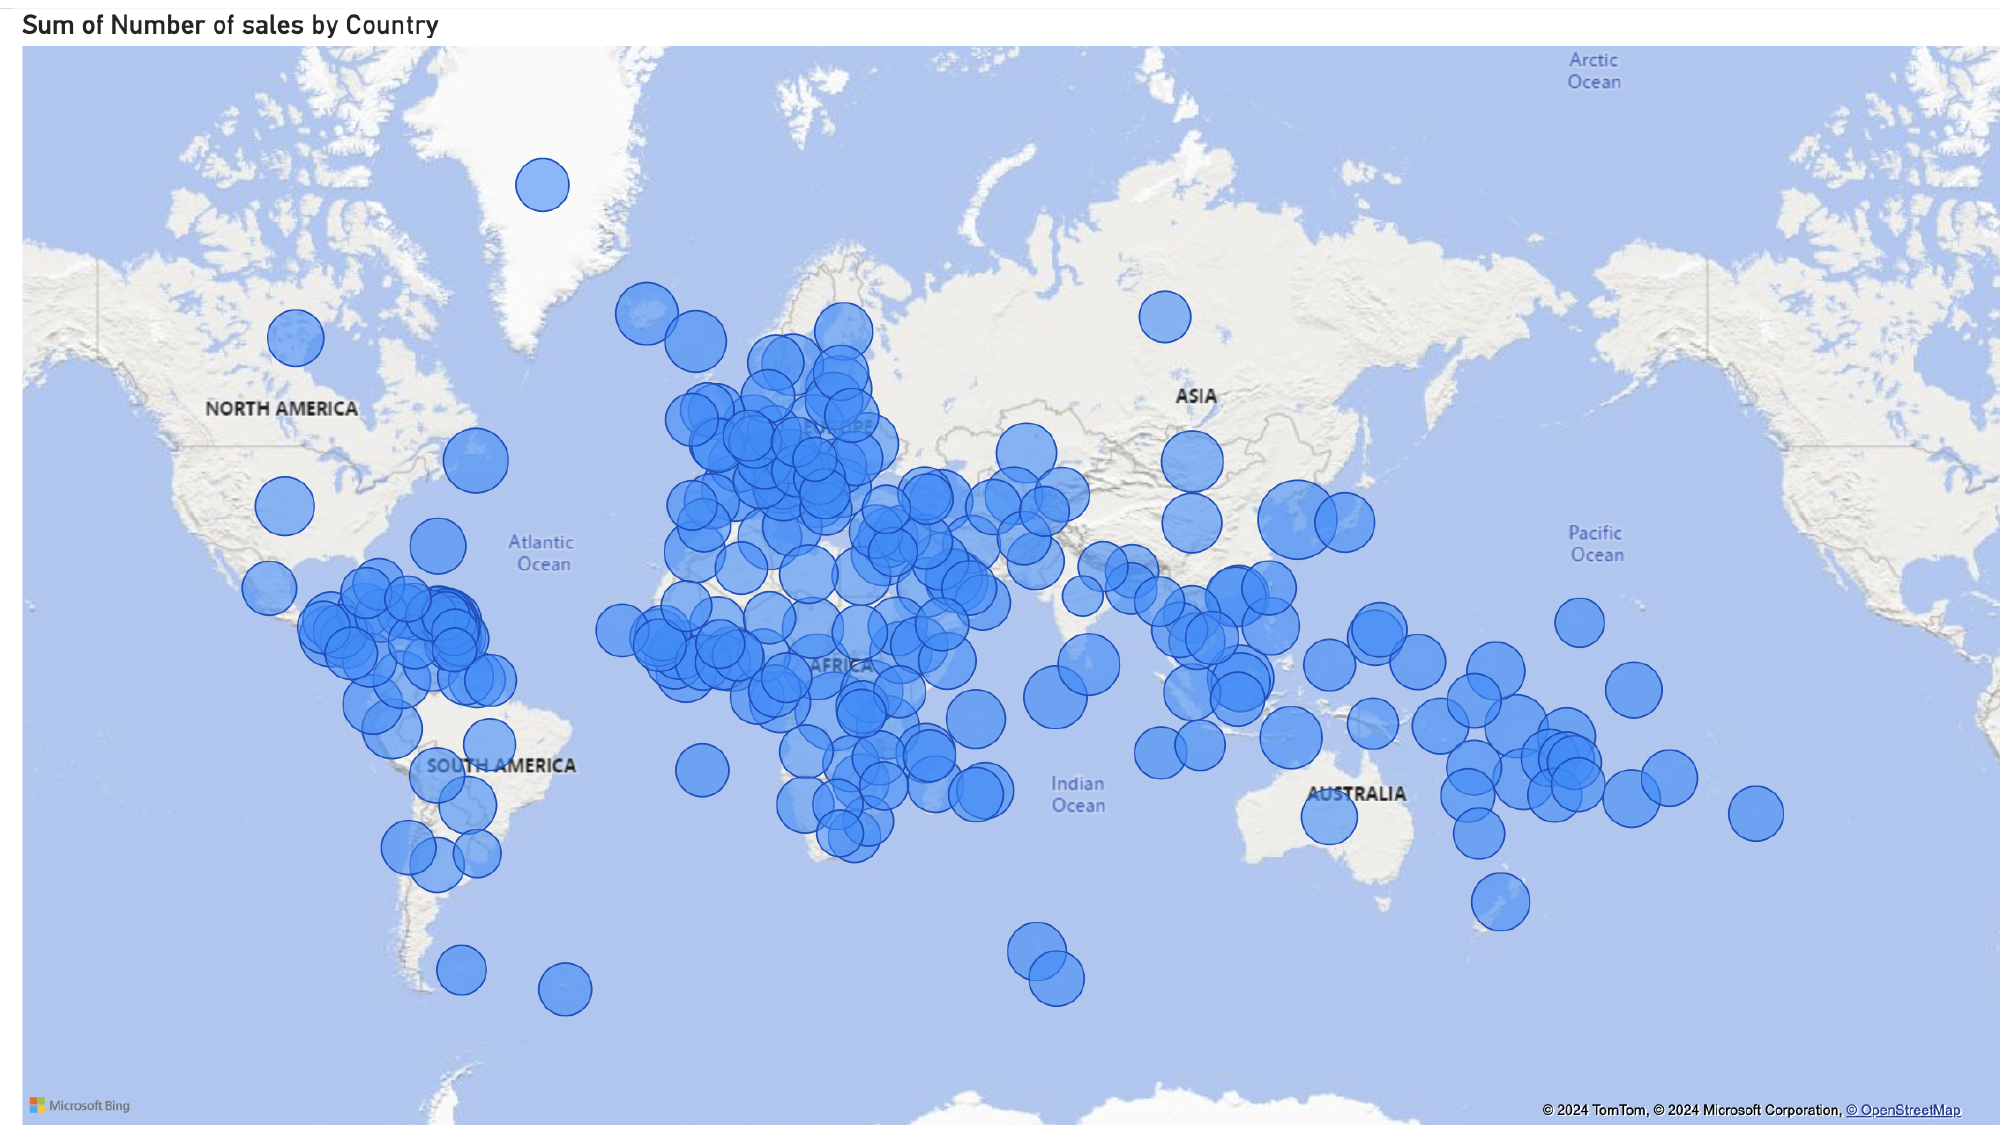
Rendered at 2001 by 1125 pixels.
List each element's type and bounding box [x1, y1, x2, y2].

list [0, 0, 2000, 1125]
